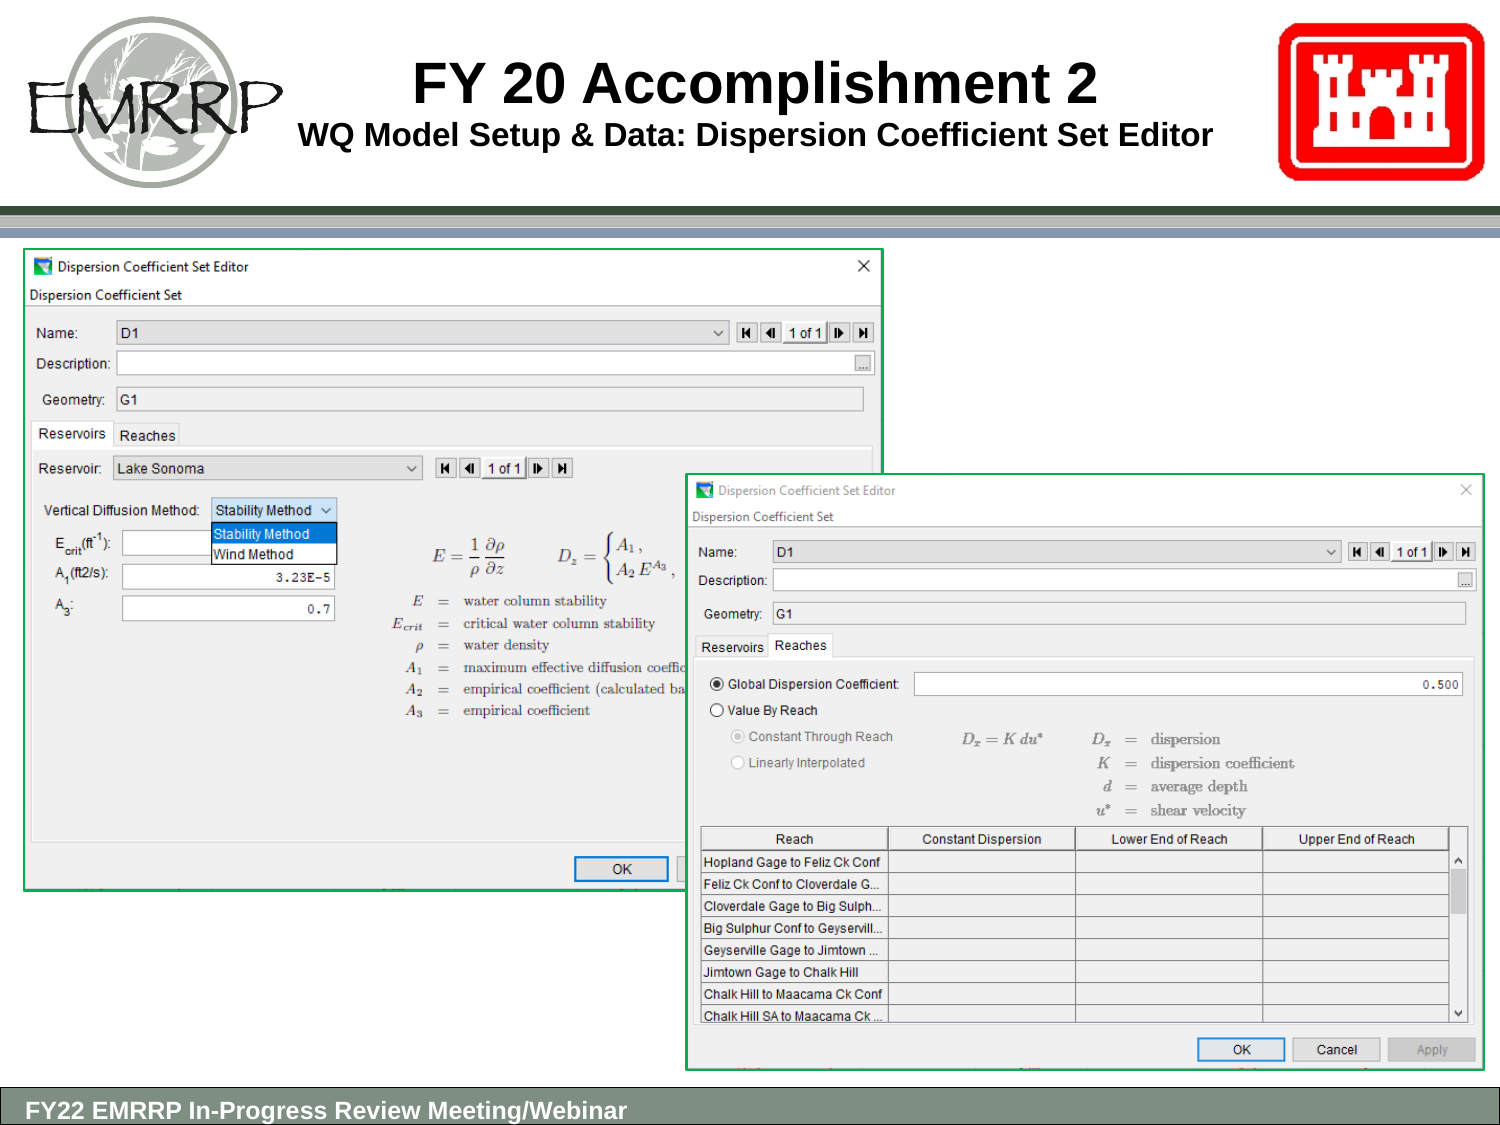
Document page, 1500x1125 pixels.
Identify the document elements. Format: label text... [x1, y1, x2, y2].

picture [1275, 21, 1488, 183]
picture [0, 206, 1500, 238]
picture [24, 249, 1484, 1069]
title FY 20 Accomplishment 2 WQ Model Setup & Data: Dispersion Coefficient Set Editor [274, 38, 1238, 166]
picture [24, 12, 285, 191]
